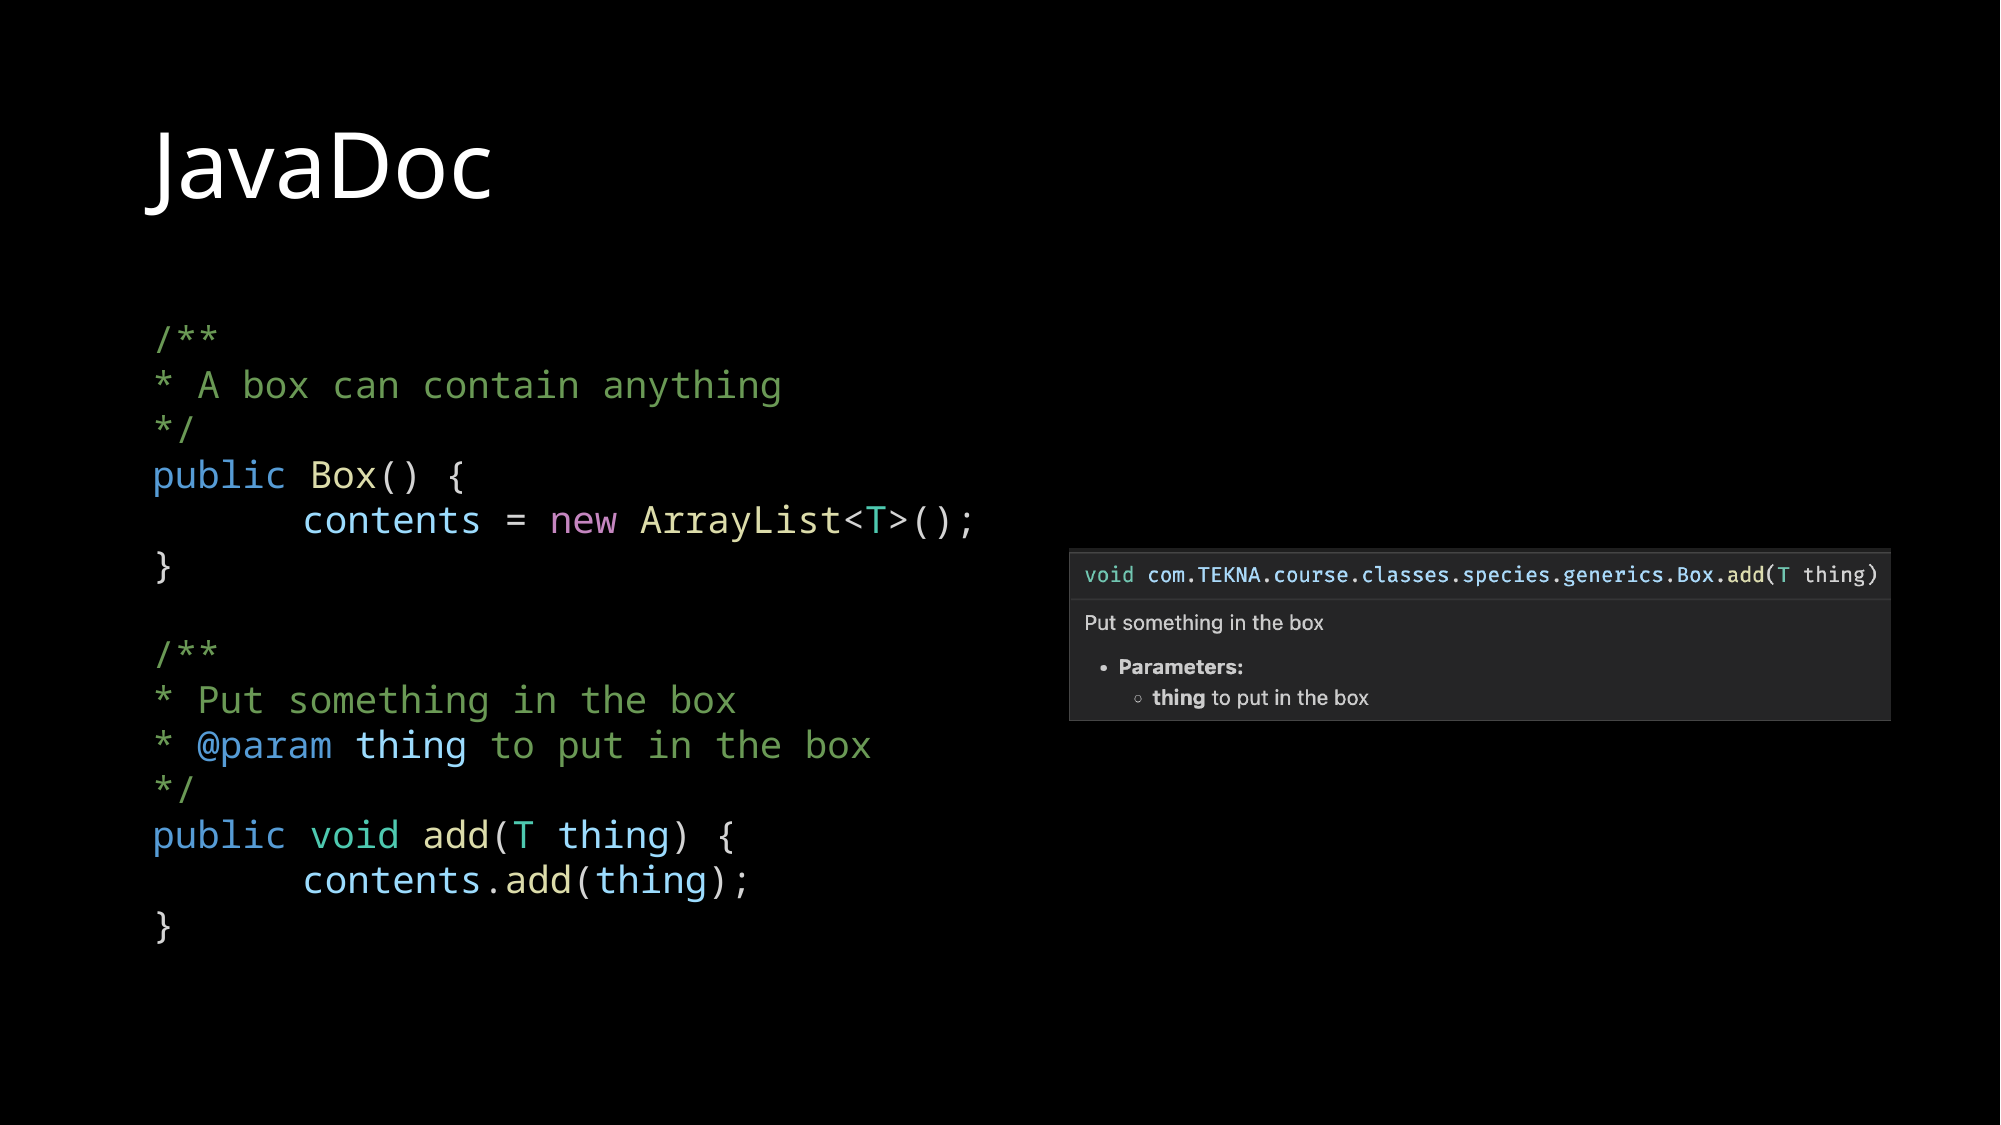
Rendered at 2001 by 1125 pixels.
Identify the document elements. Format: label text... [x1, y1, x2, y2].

picture [1069, 548, 1891, 721]
text_box /** * A box can contain anything */ public Box() { contents = new ArrayList<T>(); } /** * Put something in the box * @param thing to put in the box */ public void add(T thing) { contents.add(thing); } [137, 308, 1138, 954]
title JavaDoc [137, 59, 1863, 278]
